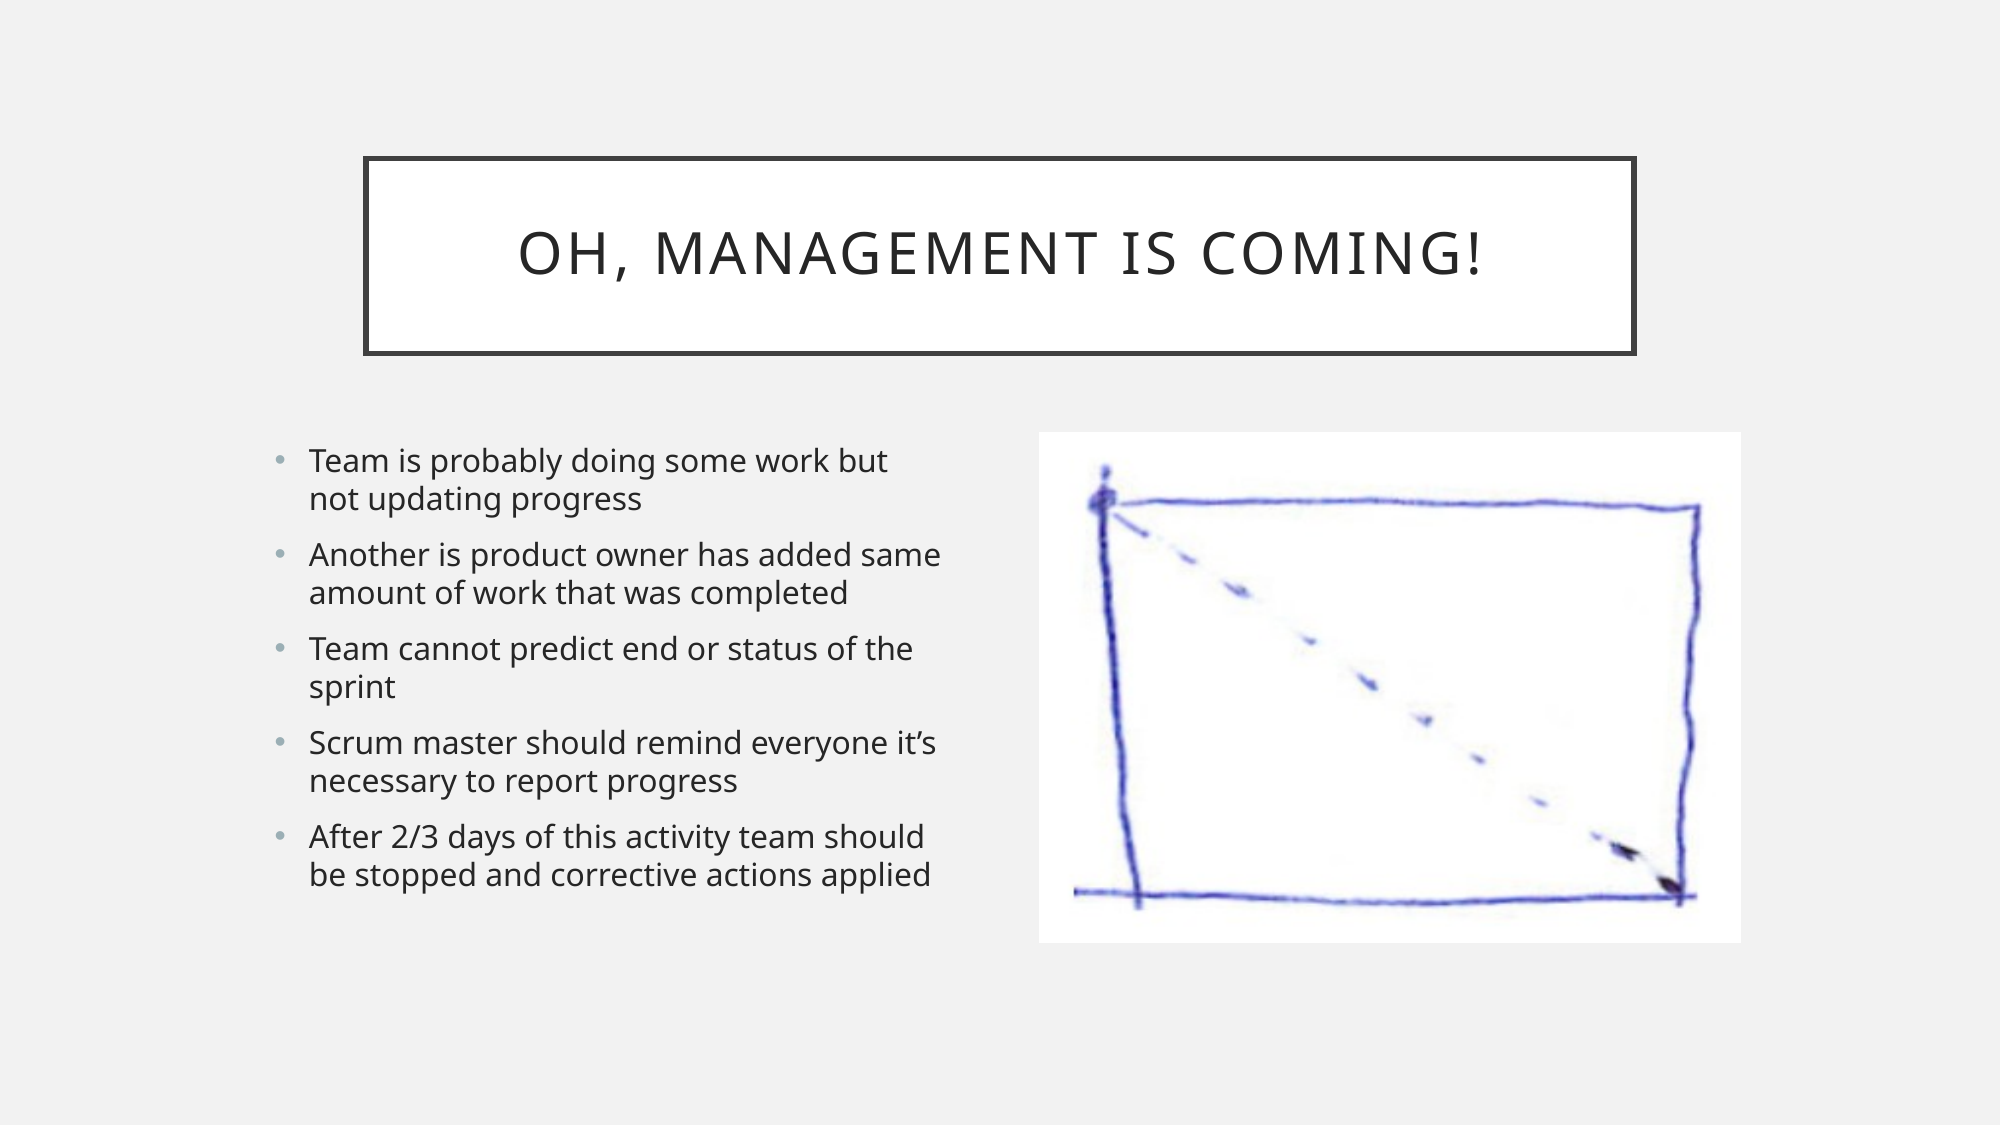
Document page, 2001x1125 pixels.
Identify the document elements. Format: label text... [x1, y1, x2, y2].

title oh, management is coming! [363, 156, 1637, 356]
picture [1039, 432, 1741, 943]
list Team is probably doing some work but not updating progress Another is product owner has added same amount of work that was completed Team cannot predict end or status of the sprint Scrum master should remind everyone it’s necessary to report progress After 2/3 days of this activity team should be stopped and corrective actions applied [259, 432, 961, 942]
